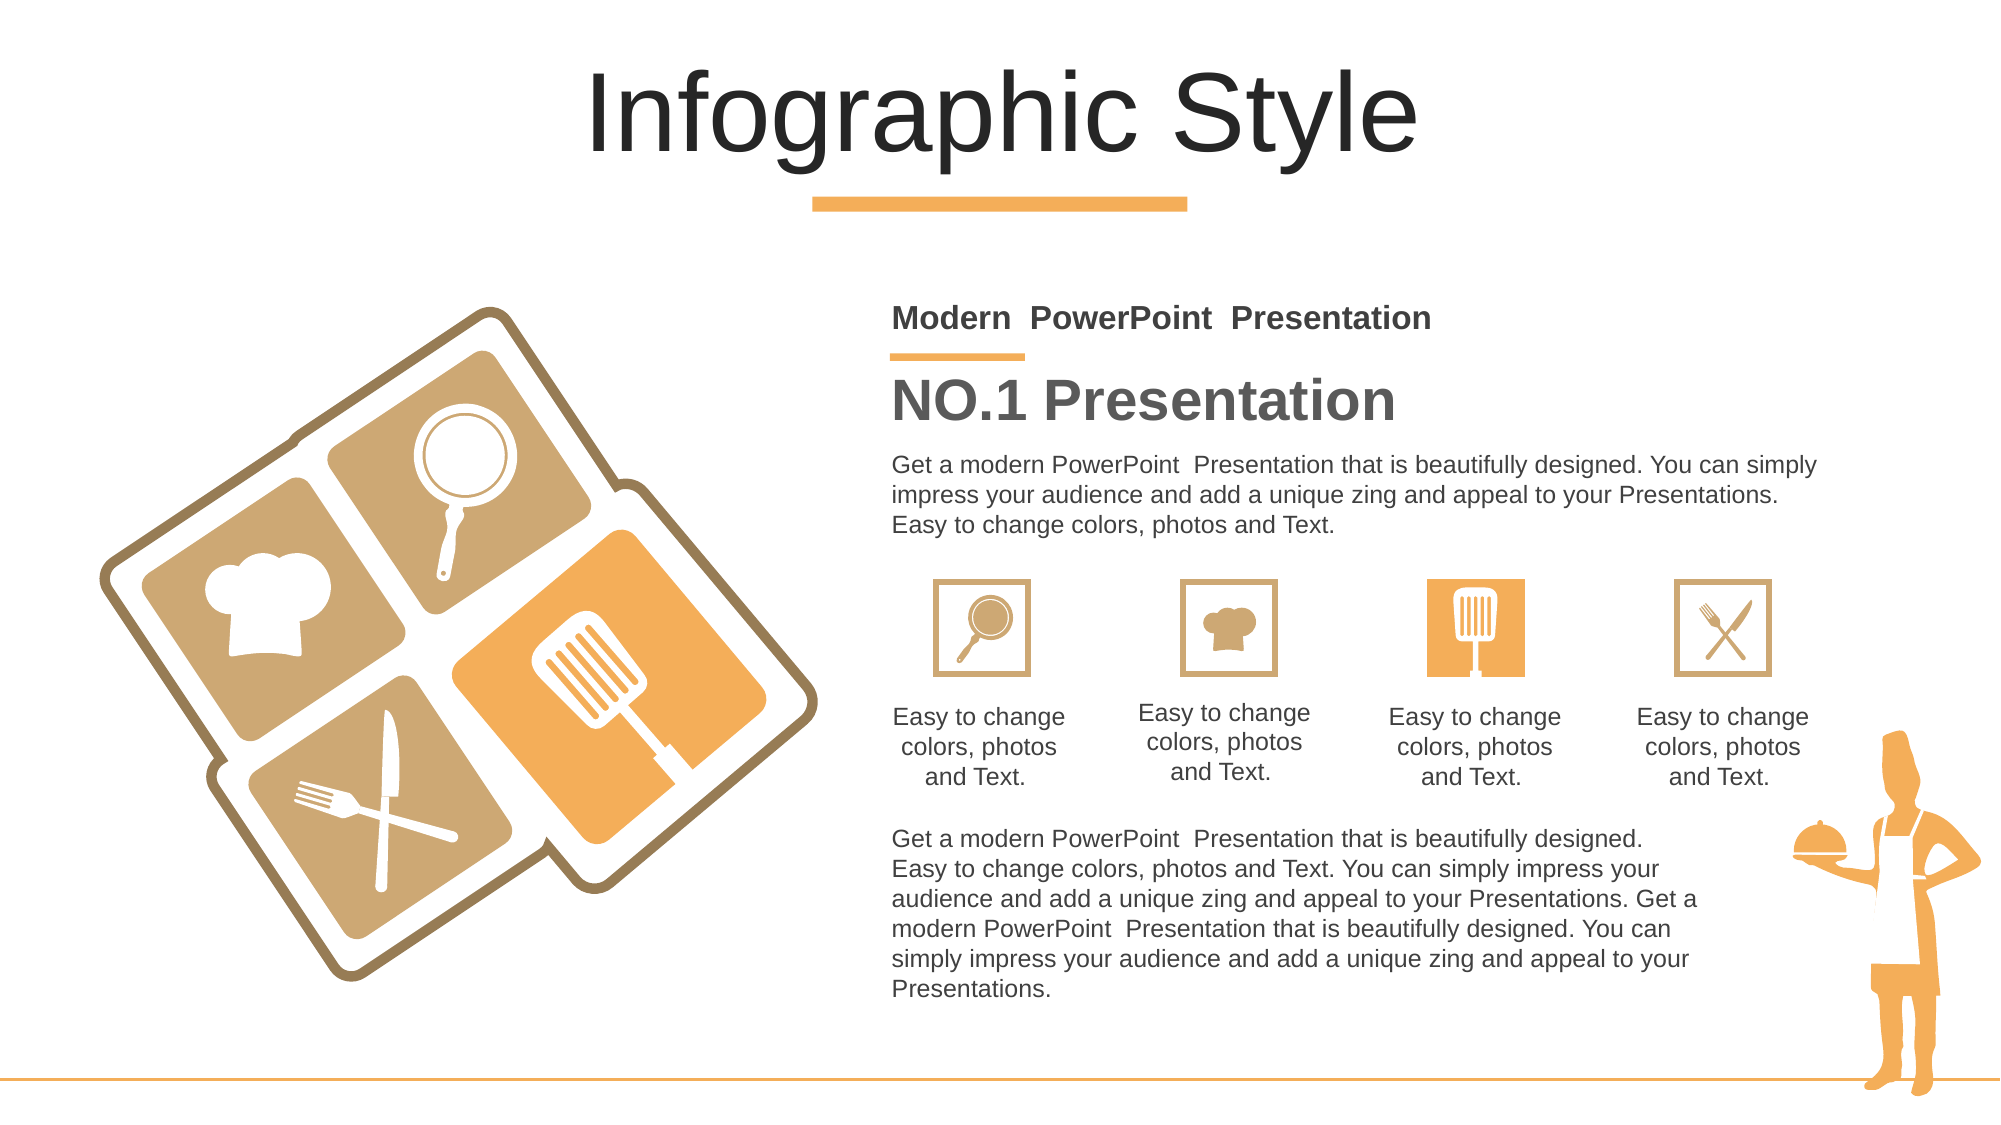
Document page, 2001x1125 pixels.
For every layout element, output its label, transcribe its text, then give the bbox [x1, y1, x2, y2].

text_box Easy to change colors, photos and Text. [1620, 693, 1826, 799]
text_box [889, 352, 1026, 362]
text_box Easy to change colors, photos and Text. [876, 693, 1082, 799]
text_box Easy to change colors, photos and Text. [1372, 693, 1578, 799]
text_box Get a modern PowerPoint Presentation that is beautifully designed. You can simply impress your audience and add a unique zing and appeal to your Presentations. Easy to change colors, photos and Text. [876, 440, 1844, 546]
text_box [360, 716, 401, 899]
text_box [956, 594, 1014, 664]
text_box Easy to change colors, photos and Text. [1122, 688, 1328, 794]
text_box [1453, 587, 1498, 690]
text_box Modern PowerPoint Presentation [876, 289, 1844, 344]
text_box [1676, 581, 1770, 675]
text_box NO.1 Presentation [876, 355, 1844, 440]
text_box [1182, 581, 1276, 675]
text_box [1430, 582, 1523, 675]
text_box [1203, 607, 1257, 652]
text_box [936, 582, 1029, 675]
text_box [160, 378, 727, 944]
list Infographic Style [53, 55, 1952, 175]
text_box Get a modern PowerPoint Presentation that is beautifully designed. Easy to change colors, photos and Text. You can simply impress your audience and add a unique zing and appeal to your Presentations. Get a modern PowerPoint Presentation that is beautifully designed. You can simply impress your audience and add a unique zing and appeal to your Presentations. [876, 815, 1722, 1010]
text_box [1718, 593, 1735, 669]
